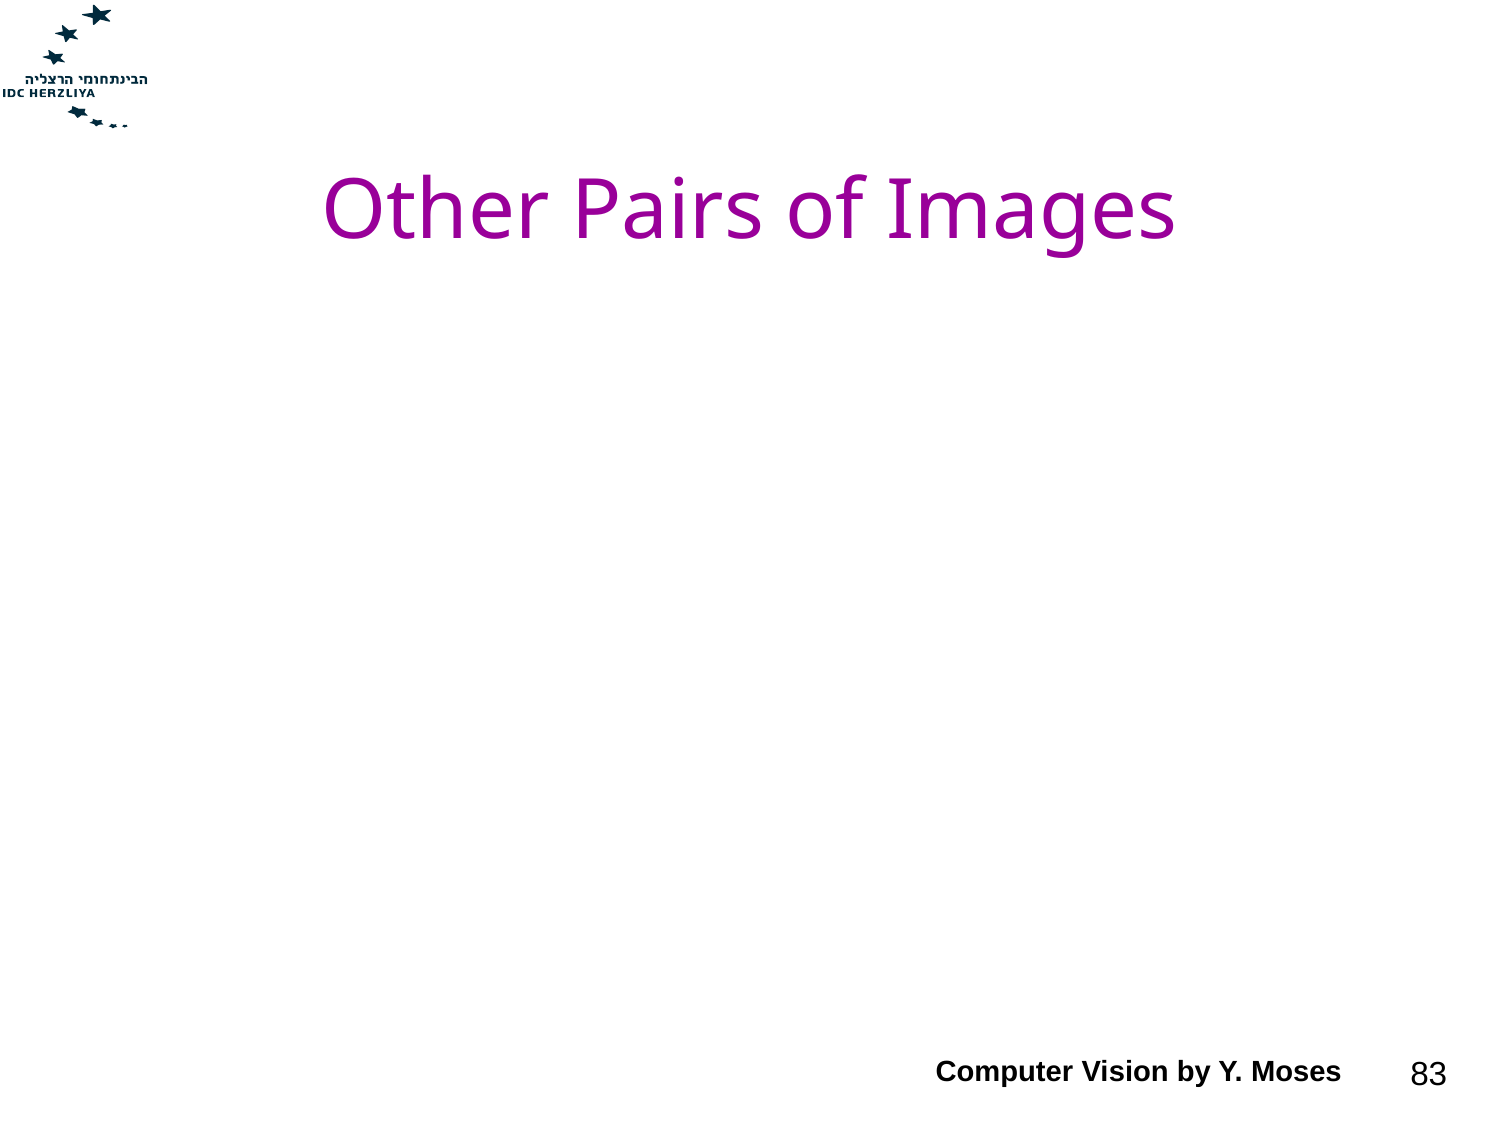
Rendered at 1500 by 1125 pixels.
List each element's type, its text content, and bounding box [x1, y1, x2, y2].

picture [0, 0, 150, 134]
footer Computer Vision by Y. Moses [901, 1019, 1377, 1096]
slide_number 83 [1149, 1024, 1463, 1101]
title Other Pairs of Images [112, 74, 1388, 263]
